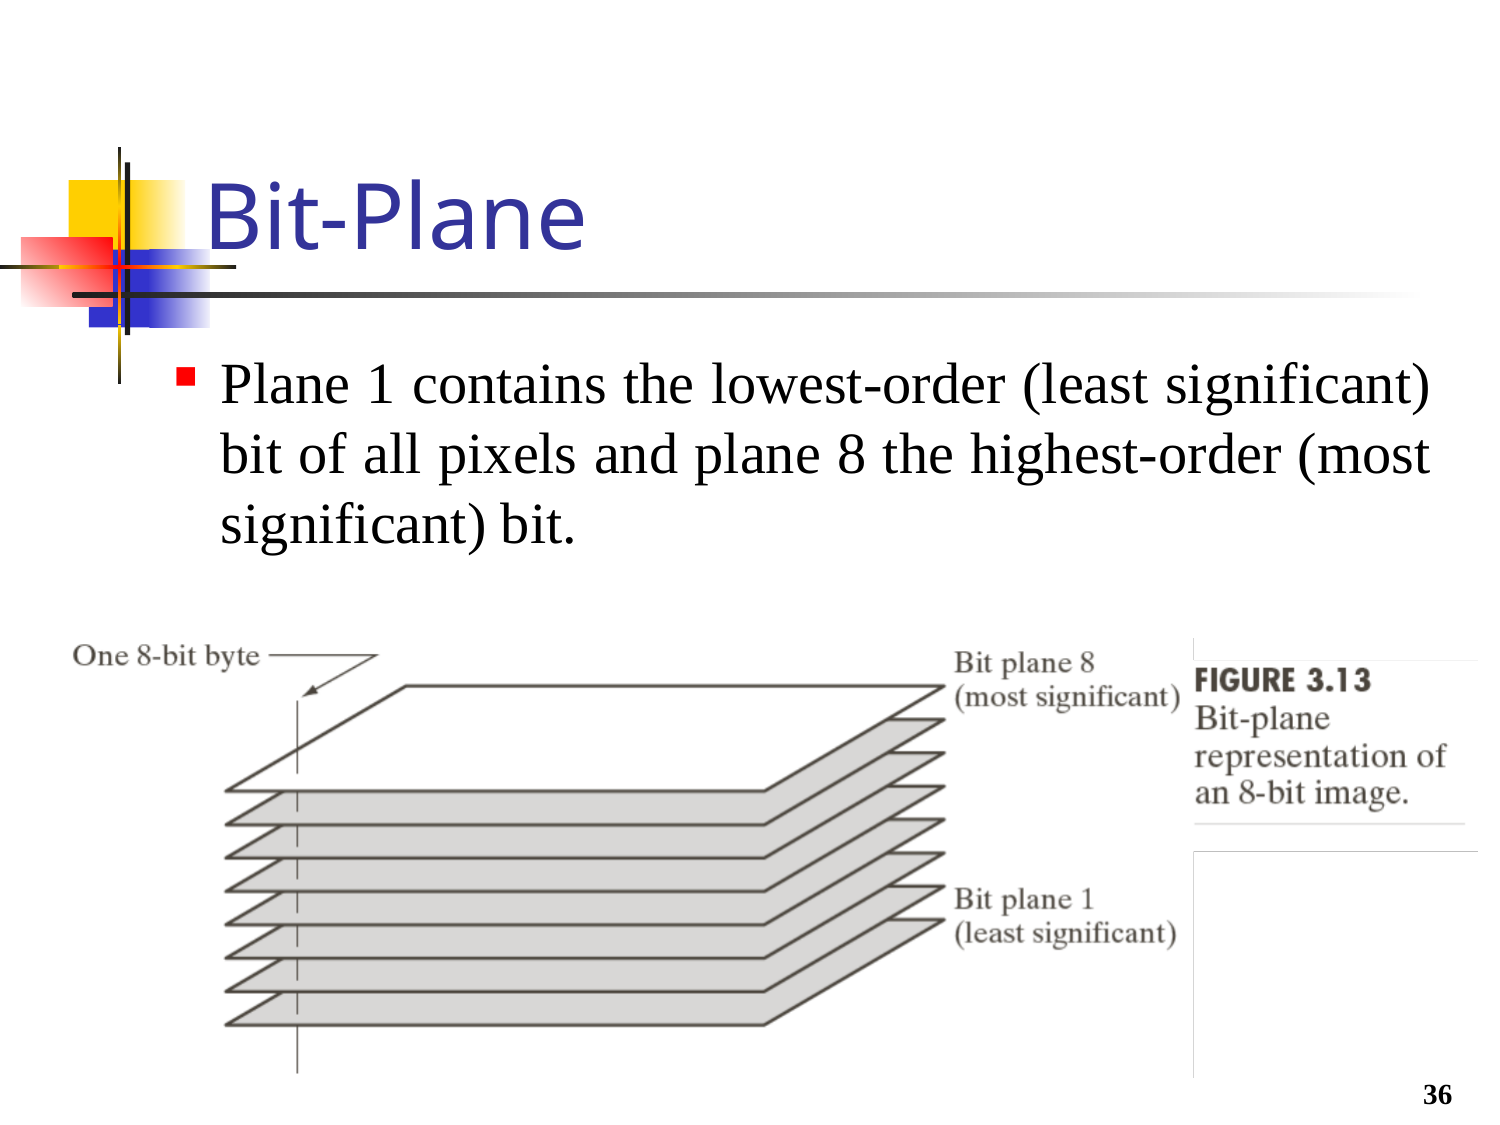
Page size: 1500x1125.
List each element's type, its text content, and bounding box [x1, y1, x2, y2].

list Plane 1 contains the lowest-order (least significant) bit of all pixels and plane 8 the highest-order (most significant) bit. [83, 337, 1448, 637]
picture [64, 638, 1479, 1079]
title Bit-Plane [188, 34, 1468, 276]
slide_number 36 [1154, 1088, 1468, 1118]
